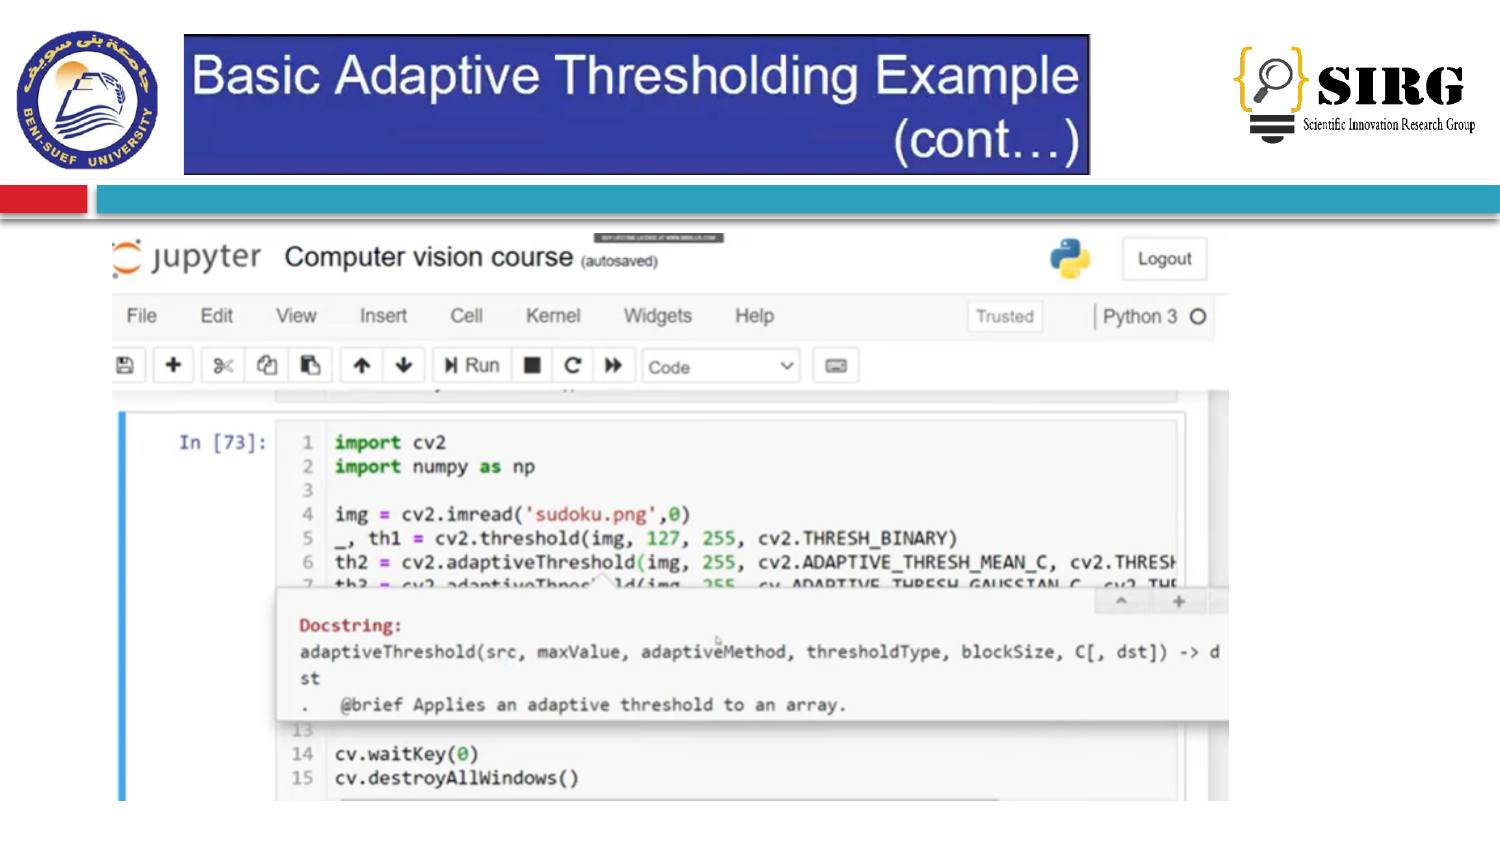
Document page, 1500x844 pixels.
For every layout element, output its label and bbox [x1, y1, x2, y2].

picture [112, 233, 1229, 802]
slide_number [0, 184, 88, 215]
picture [183, 34, 1092, 175]
picture [15, 29, 160, 173]
picture [1199, 0, 1500, 200]
